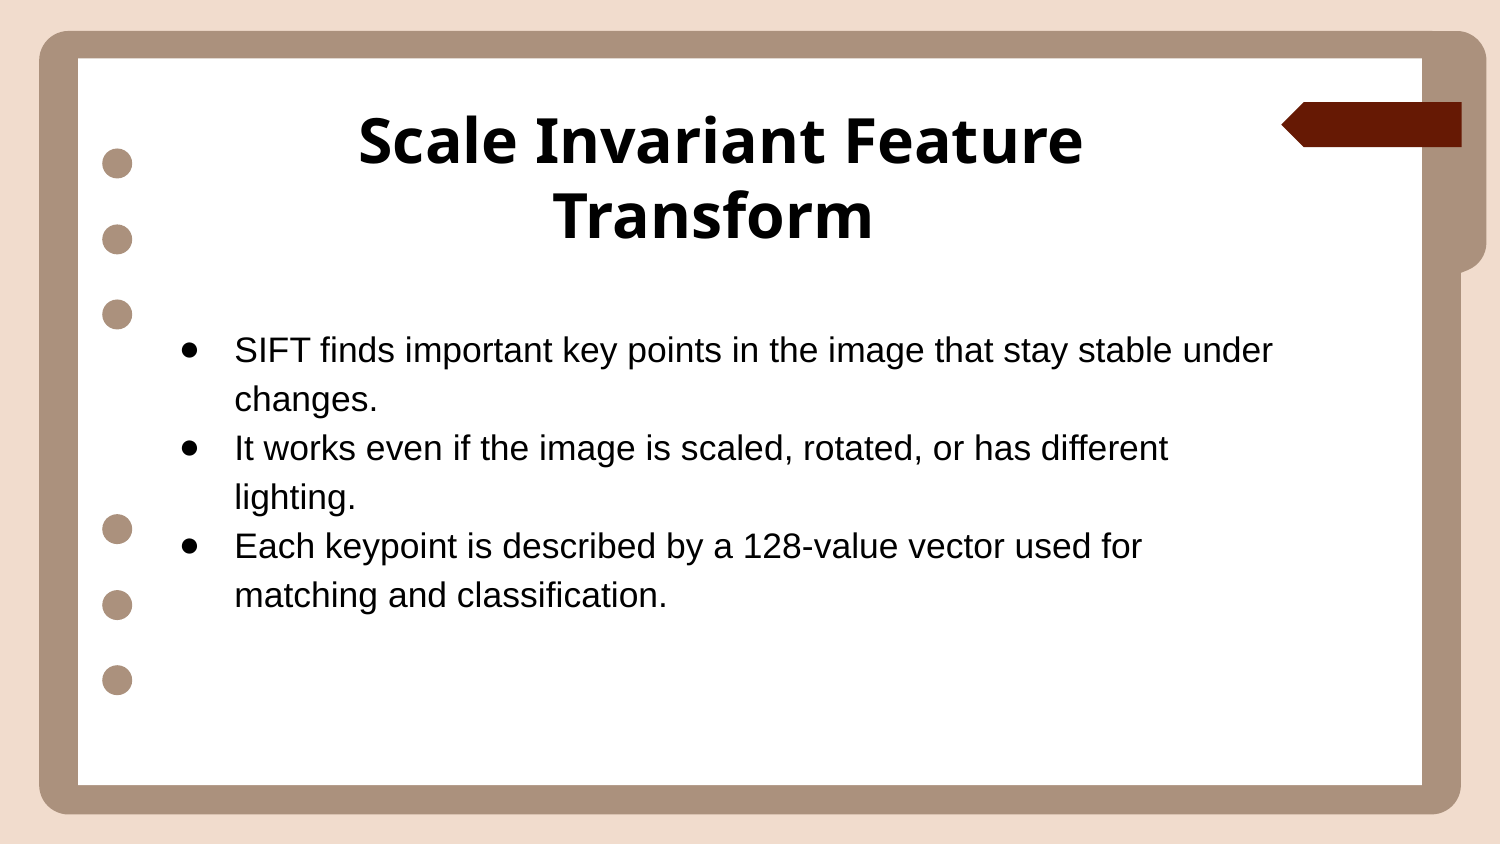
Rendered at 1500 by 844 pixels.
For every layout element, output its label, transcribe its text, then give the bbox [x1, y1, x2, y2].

text_box SIFT finds important key points in the image that stay stable under changes. It works even if the image is scaled, rotated, or has different lighting. Each keypoint is described by a 128-value vector used for matching and classification. [144, 305, 1300, 703]
text_box [1281, 102, 1462, 148]
text_box Scale Invariant Feature Transform [189, 86, 1254, 266]
